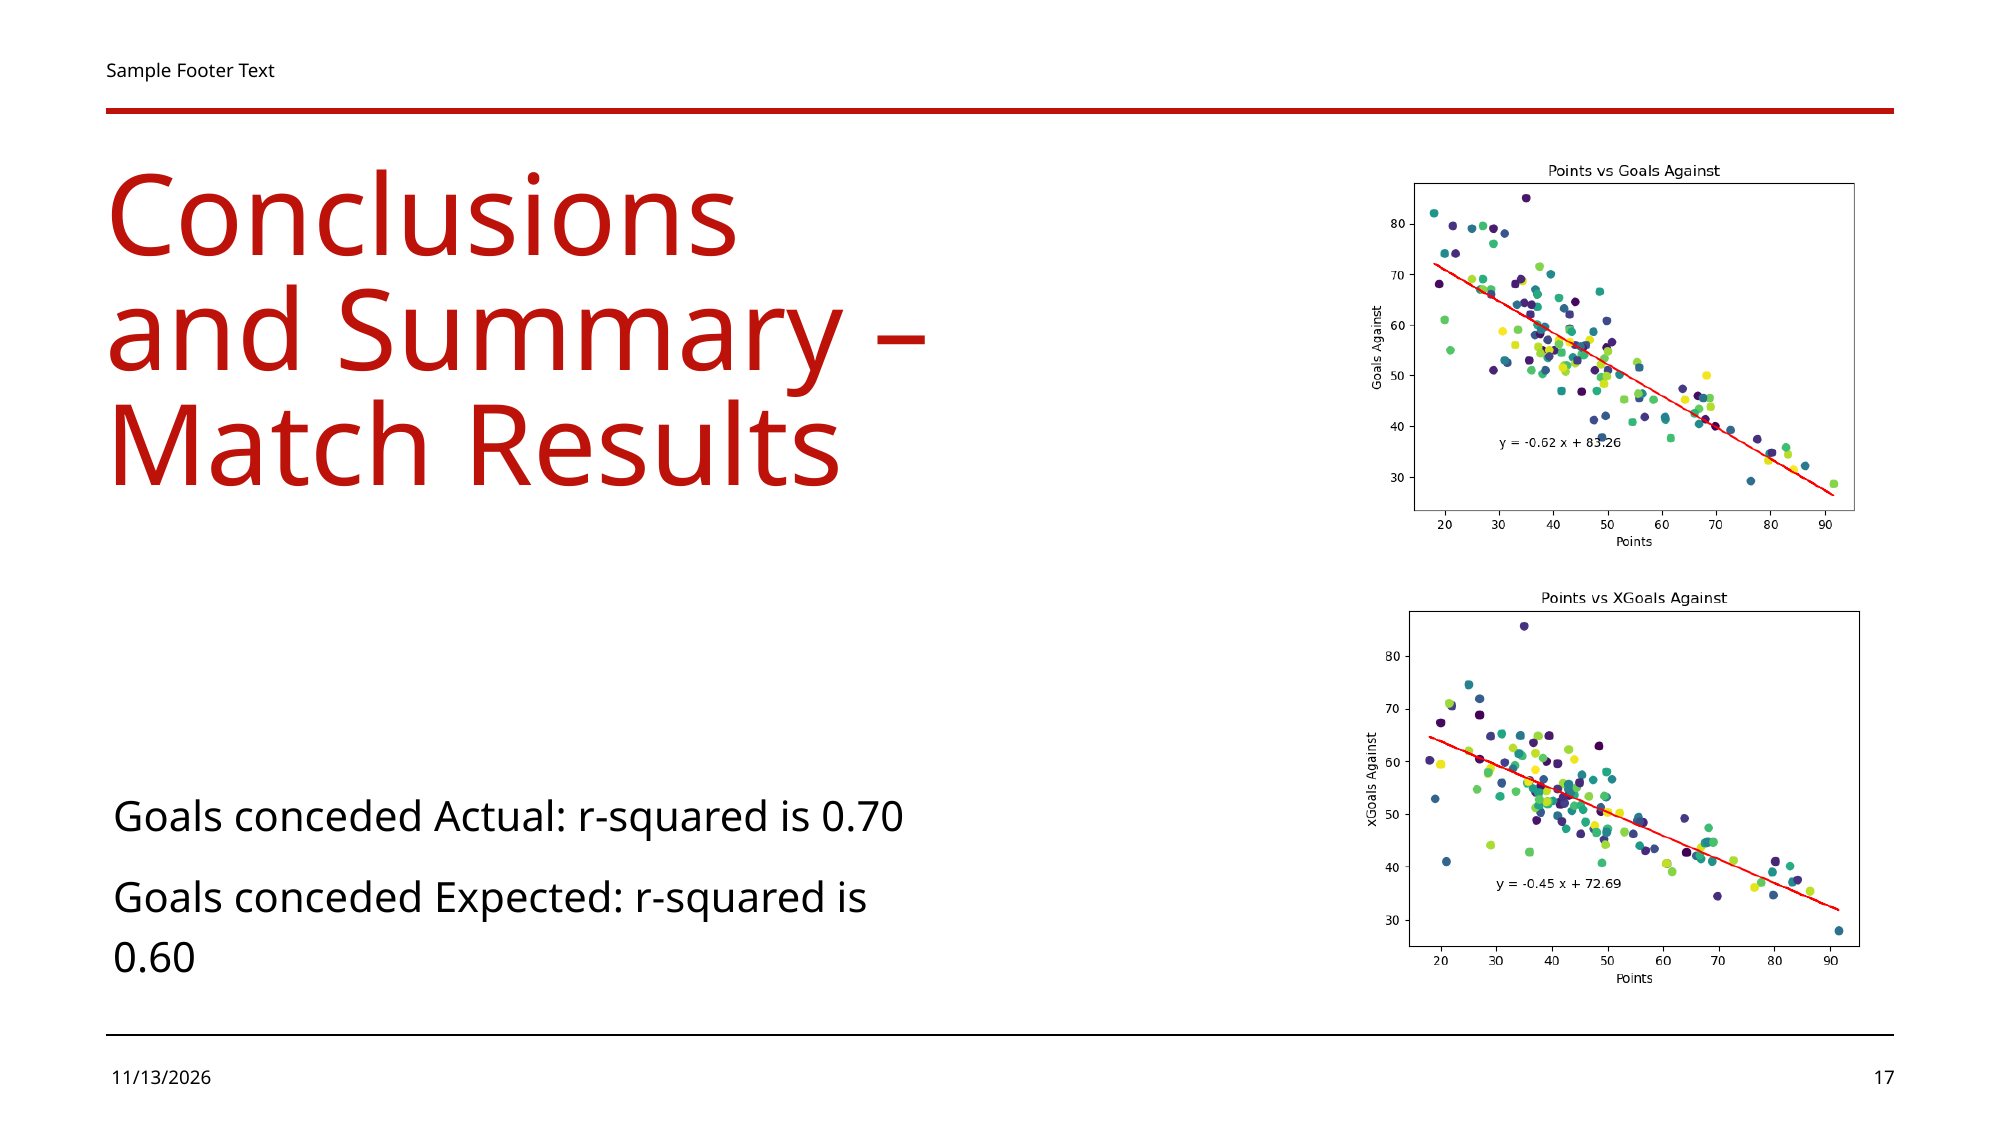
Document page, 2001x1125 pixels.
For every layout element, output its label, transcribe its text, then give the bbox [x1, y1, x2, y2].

footer Sample Footer Text [91, 28, 767, 89]
slide_number 17 [1757, 1057, 1910, 1109]
picture [1357, 583, 1868, 994]
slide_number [96, 1057, 586, 1109]
title Conclusions and Summary – Match Results [90, 156, 963, 690]
subtitle Goals conceded Actual: r-squared is 0.70 Goals conceded Expected: r-squared is 0.60 [98, 700, 963, 988]
picture [1363, 156, 1862, 558]
